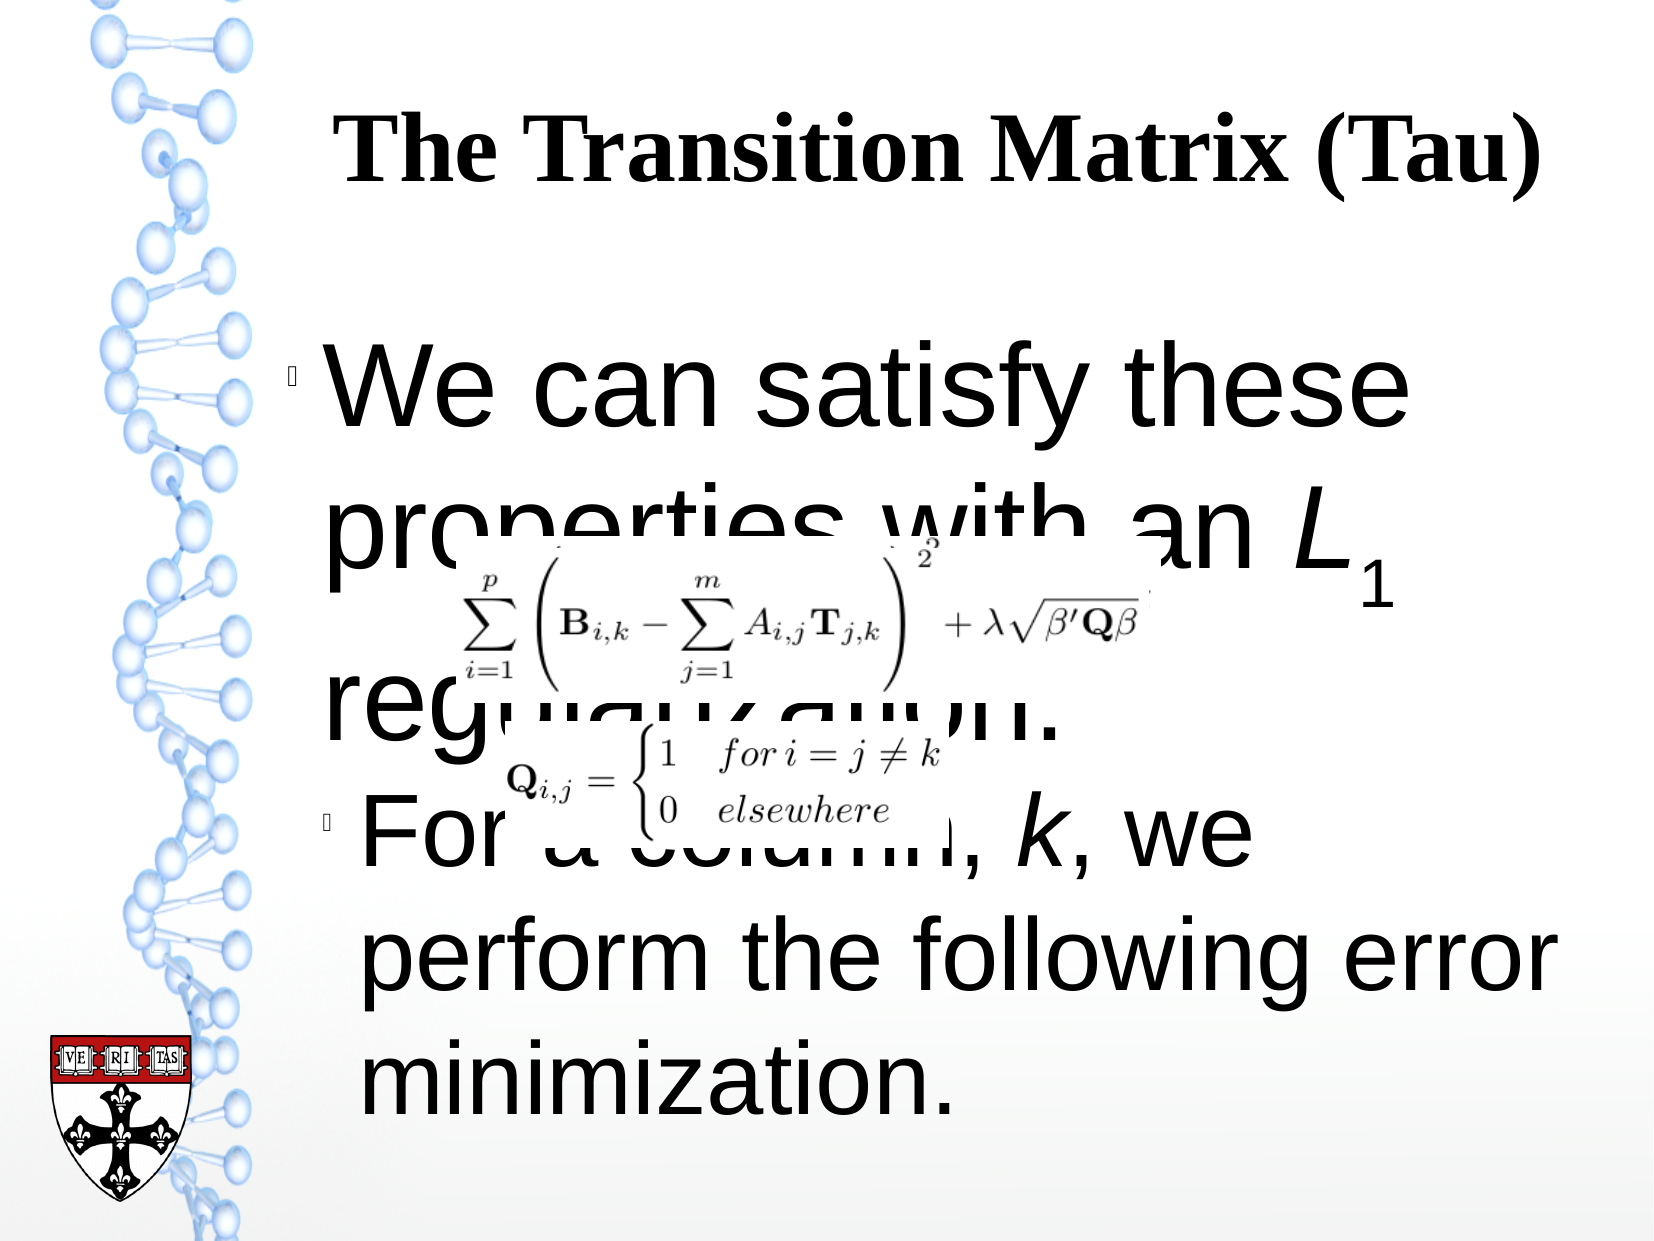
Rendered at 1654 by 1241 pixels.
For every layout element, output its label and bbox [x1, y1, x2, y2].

text_box [194, 37, 1654, 245]
picture [0, 0, 1654, 1241]
text_box [287, 307, 1571, 1028]
